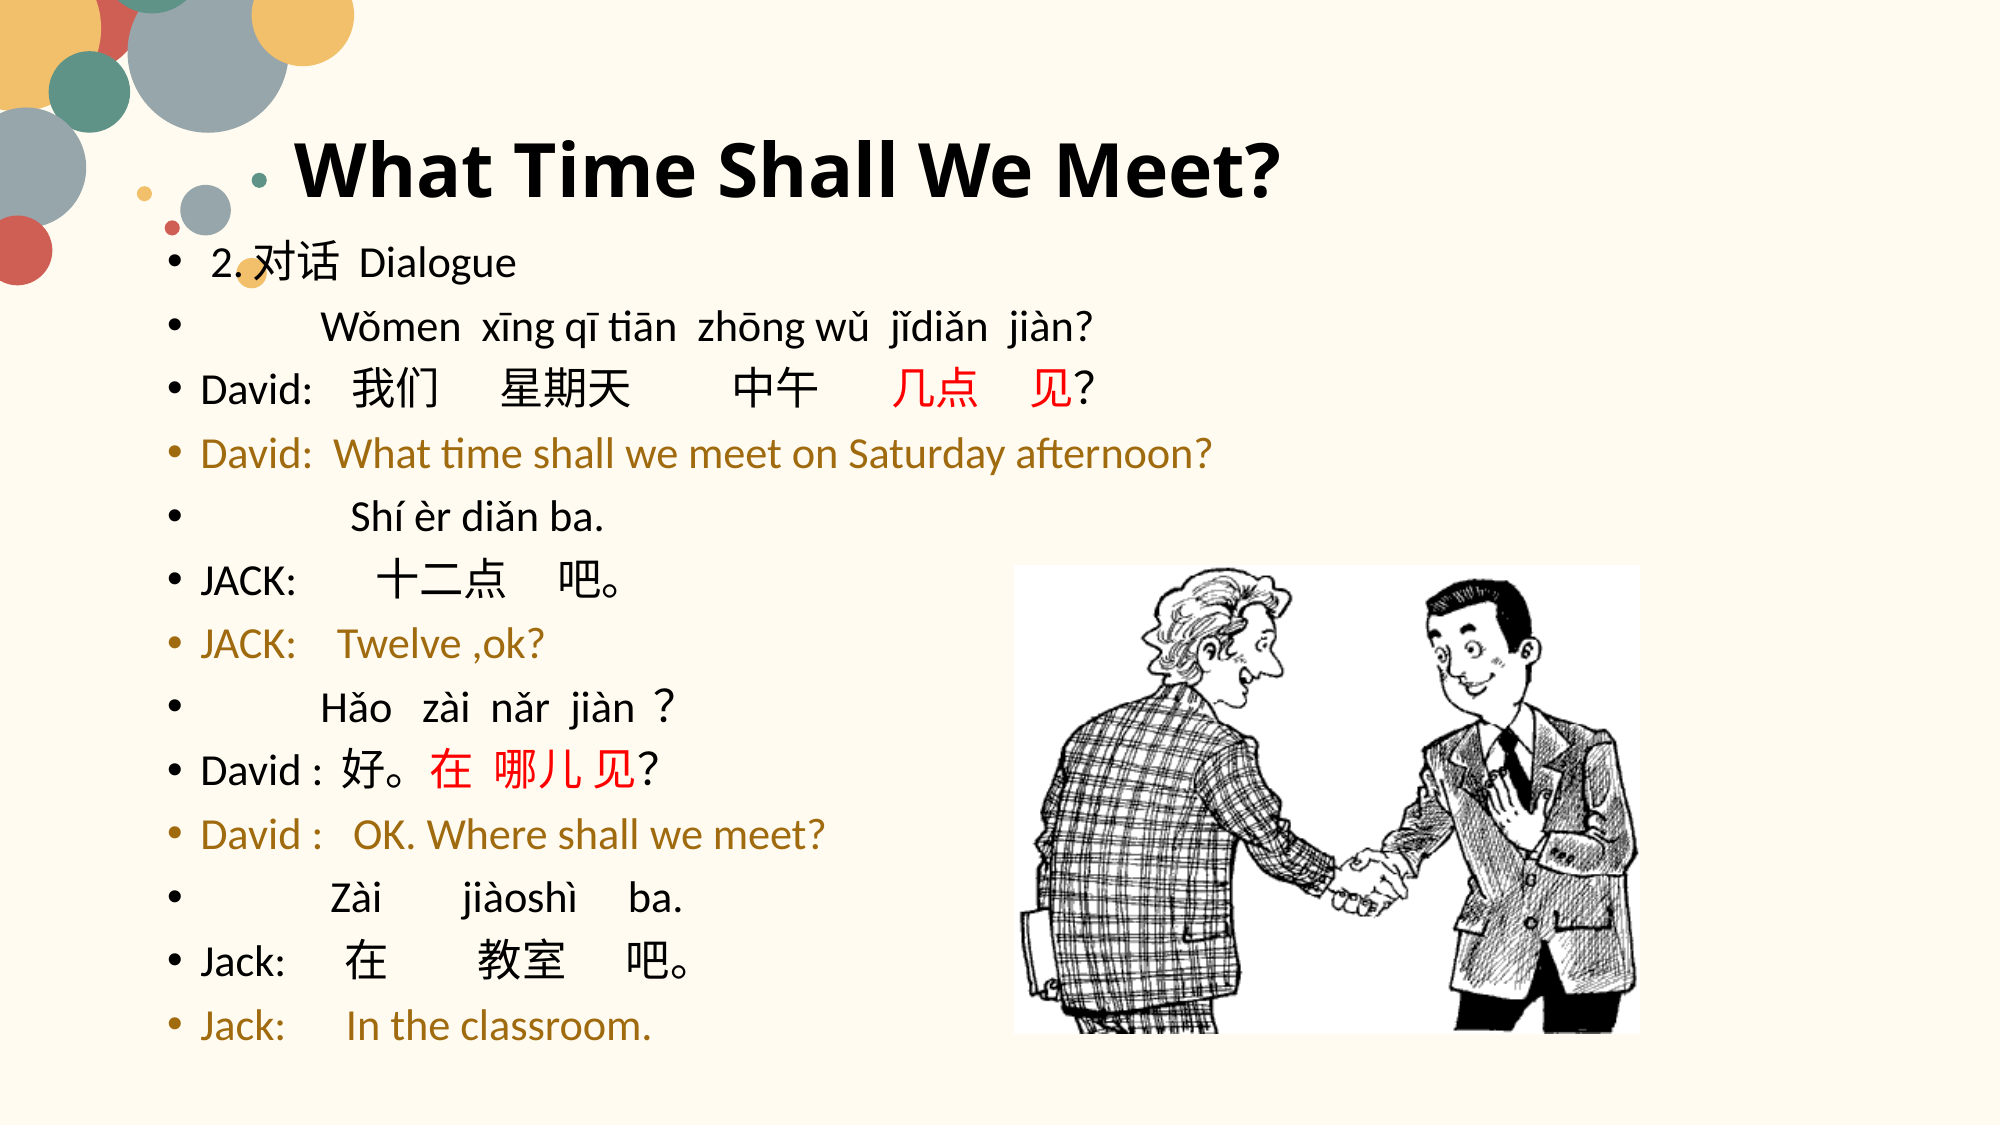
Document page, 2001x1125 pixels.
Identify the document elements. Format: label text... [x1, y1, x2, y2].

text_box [0, 0, 355, 289]
title What Time Shall We Meet? [355, 97, 2000, 249]
list 2.对话 Dialogue Wǒmen xīng qī tiān zhōng wǔ jǐdiǎn jiàn? David: 我们 星期天 中午 几点 见？ David: What time shall we meet on Saturday afternoon? Shí èr diǎn ba. JACK: 十二点 吧。 JACK: Twelve ,ok? Hǎo zài nǎr jiàn ？ David : 好。在 哪儿 见？ David : OK. Where shall we meet? Zài jiàoshì ba. Jack: 在 教室 吧。 Jack: In the classroom. [152, 231, 1877, 1058]
picture [1014, 565, 1640, 1034]
